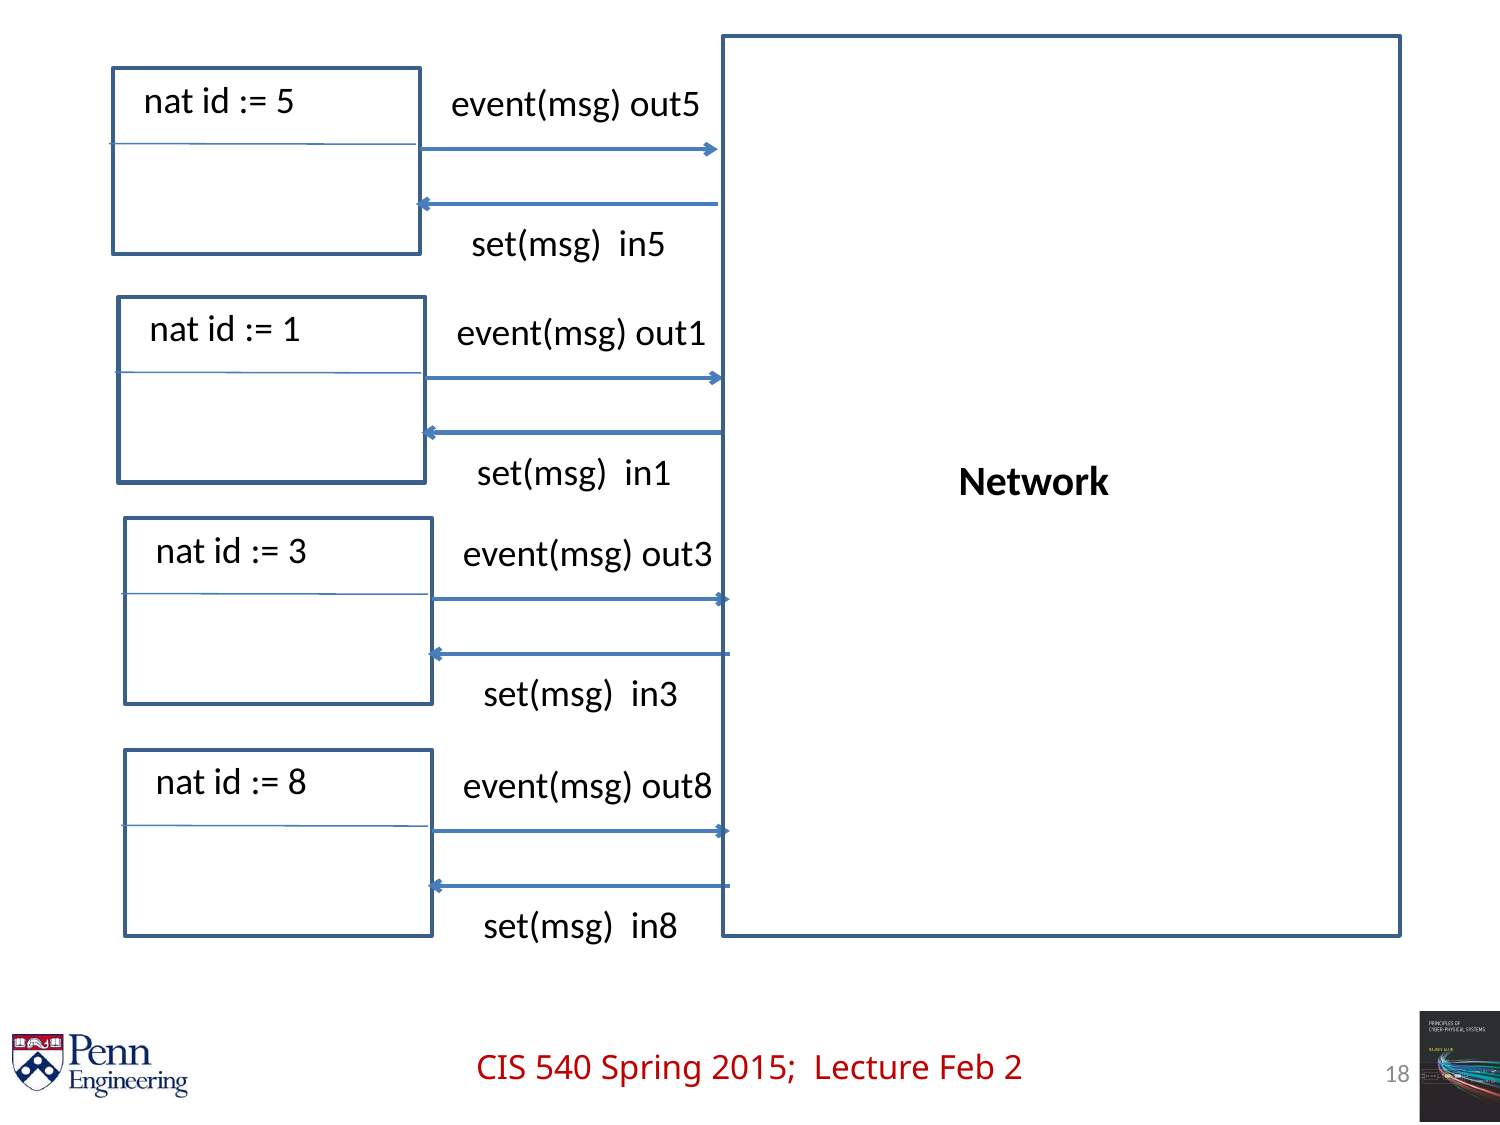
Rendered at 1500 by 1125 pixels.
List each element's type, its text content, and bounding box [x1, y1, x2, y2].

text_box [114, 296, 724, 502]
text_box [721, 34, 1402, 938]
text_box Network [943, 446, 1125, 512]
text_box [108, 67, 719, 273]
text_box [120, 517, 731, 723]
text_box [0, 1007, 1500, 1125]
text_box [120, 749, 731, 955]
